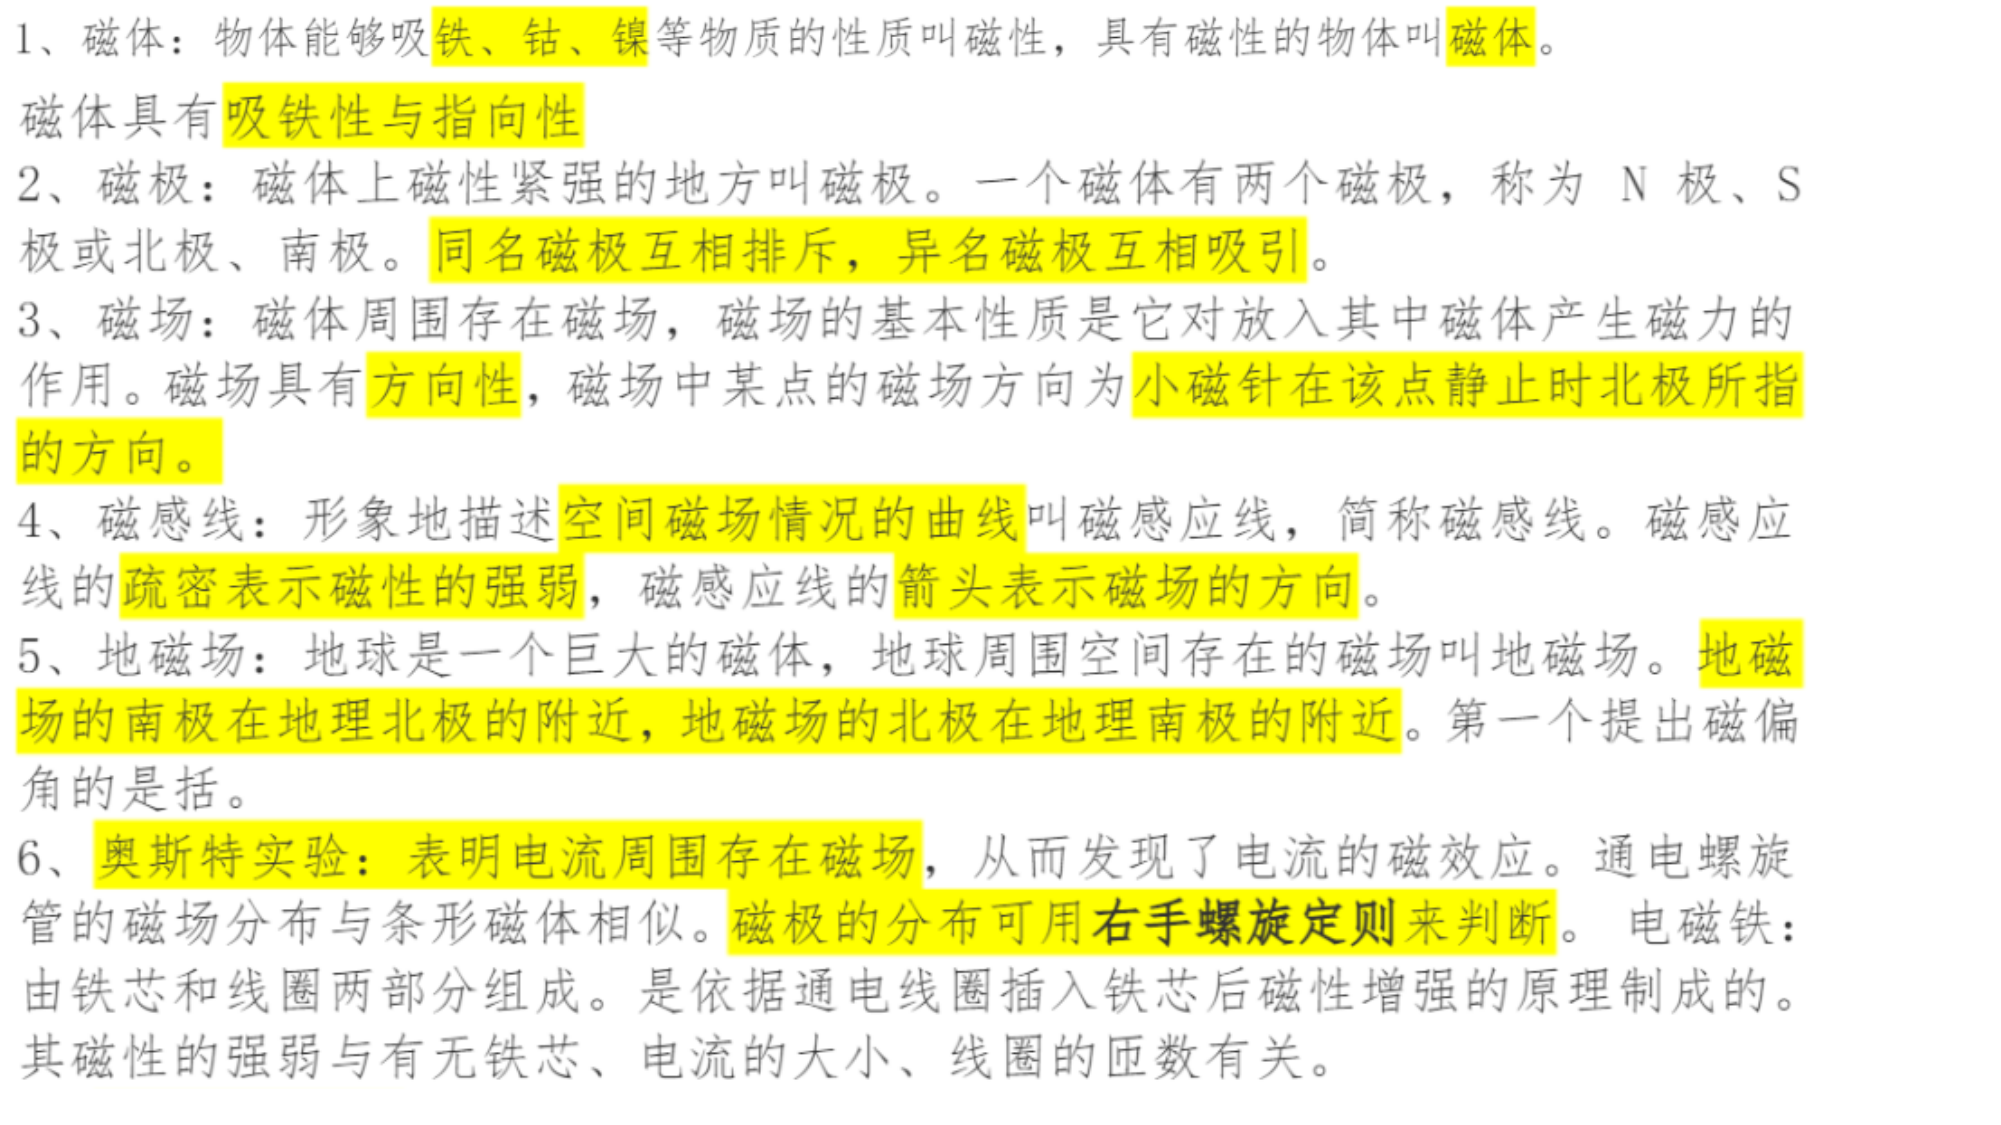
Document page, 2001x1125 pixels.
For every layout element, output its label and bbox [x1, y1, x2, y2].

picture [0, 0, 1813, 1089]
